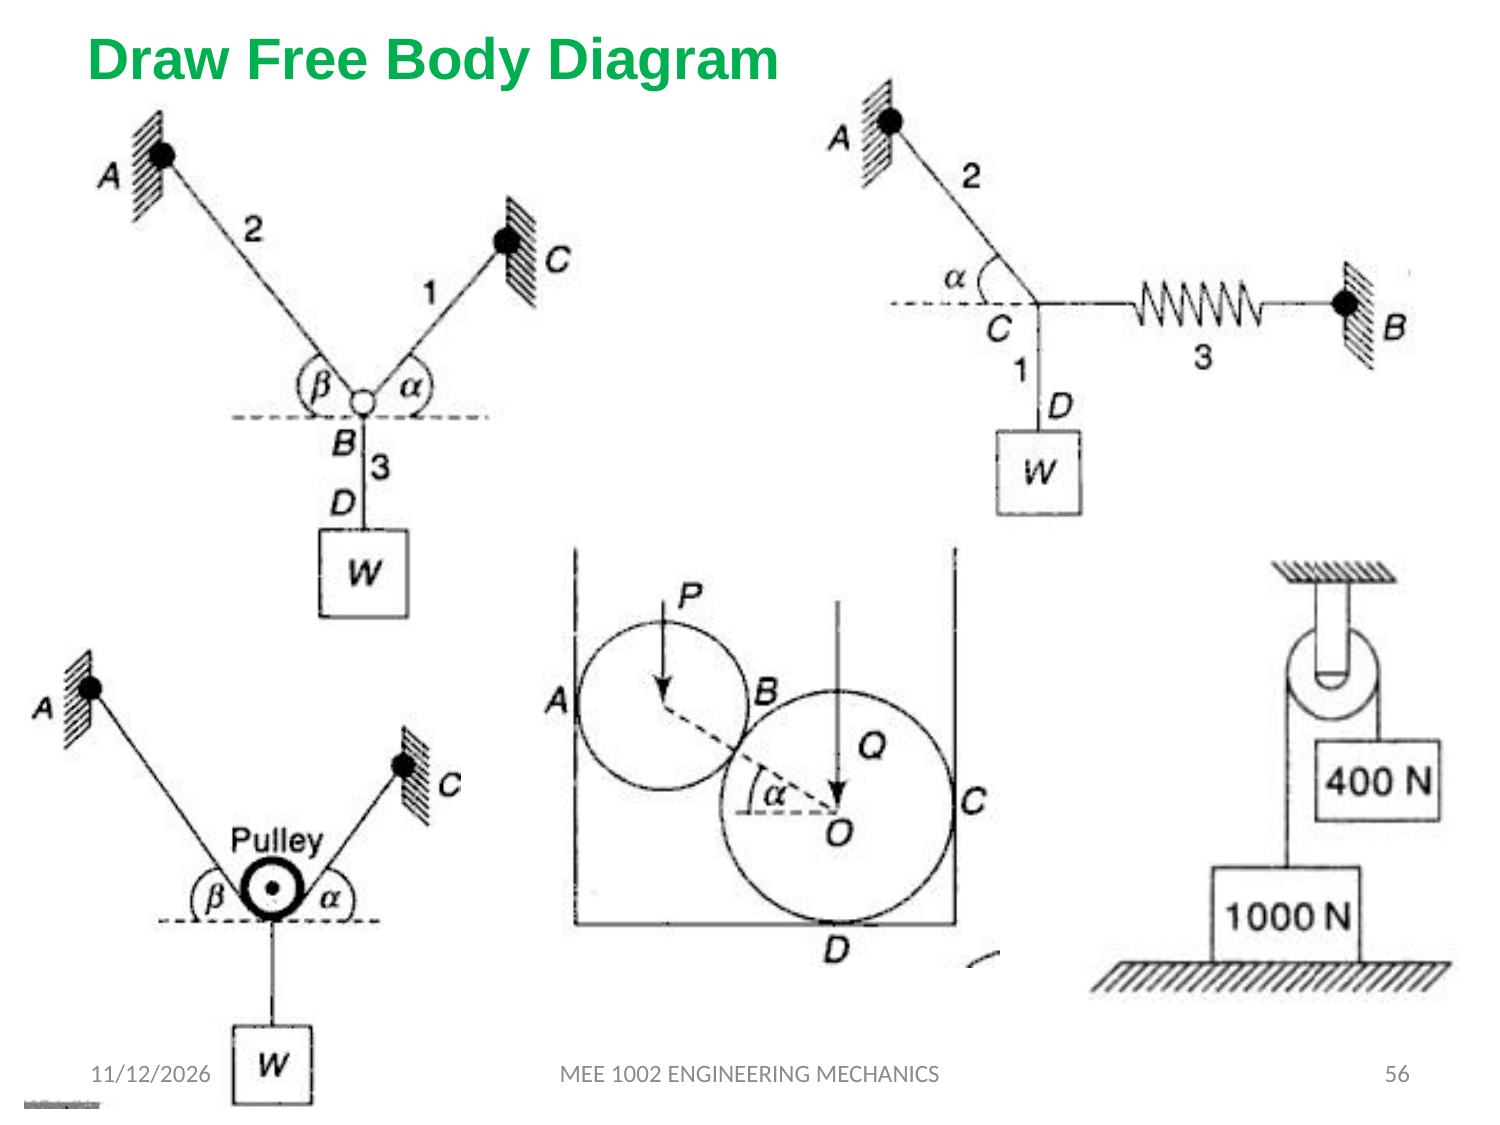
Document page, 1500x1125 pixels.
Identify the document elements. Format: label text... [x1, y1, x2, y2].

picture [1087, 559, 1459, 1003]
picture [24, 647, 461, 1109]
title Draw Free Body Diagram [72, 0, 1423, 150]
picture [74, 69, 1426, 968]
slide_number 56 [1074, 1042, 1425, 1103]
footer MEE 1002 ENGINEERING MECHANICS [512, 1042, 988, 1103]
